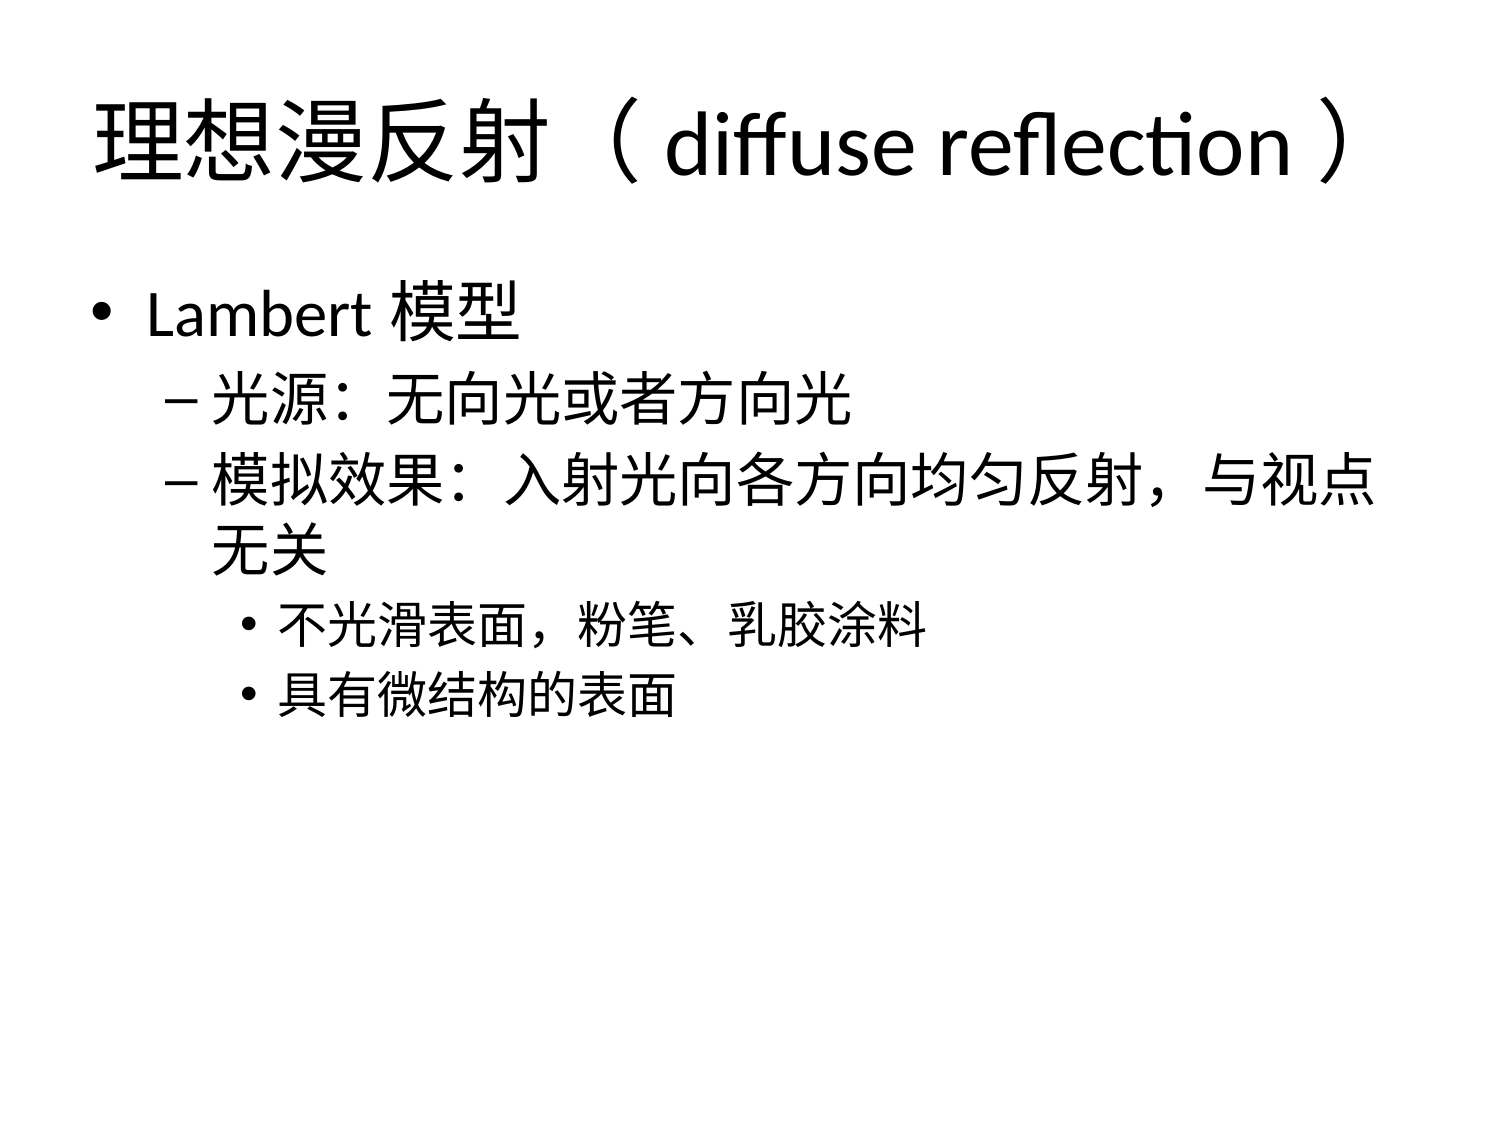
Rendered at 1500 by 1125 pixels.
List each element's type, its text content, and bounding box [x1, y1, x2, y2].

title 理想漫反射（diffuse reflection） [75, 45, 1425, 233]
list Lambert模型 光源：无向光或者方向光 模拟效果：入射光向各方向均匀反射，与视点无关 不光滑表面，粉笔、乳胶涂料 具有微结构的表面 [75, 262, 1425, 1005]
